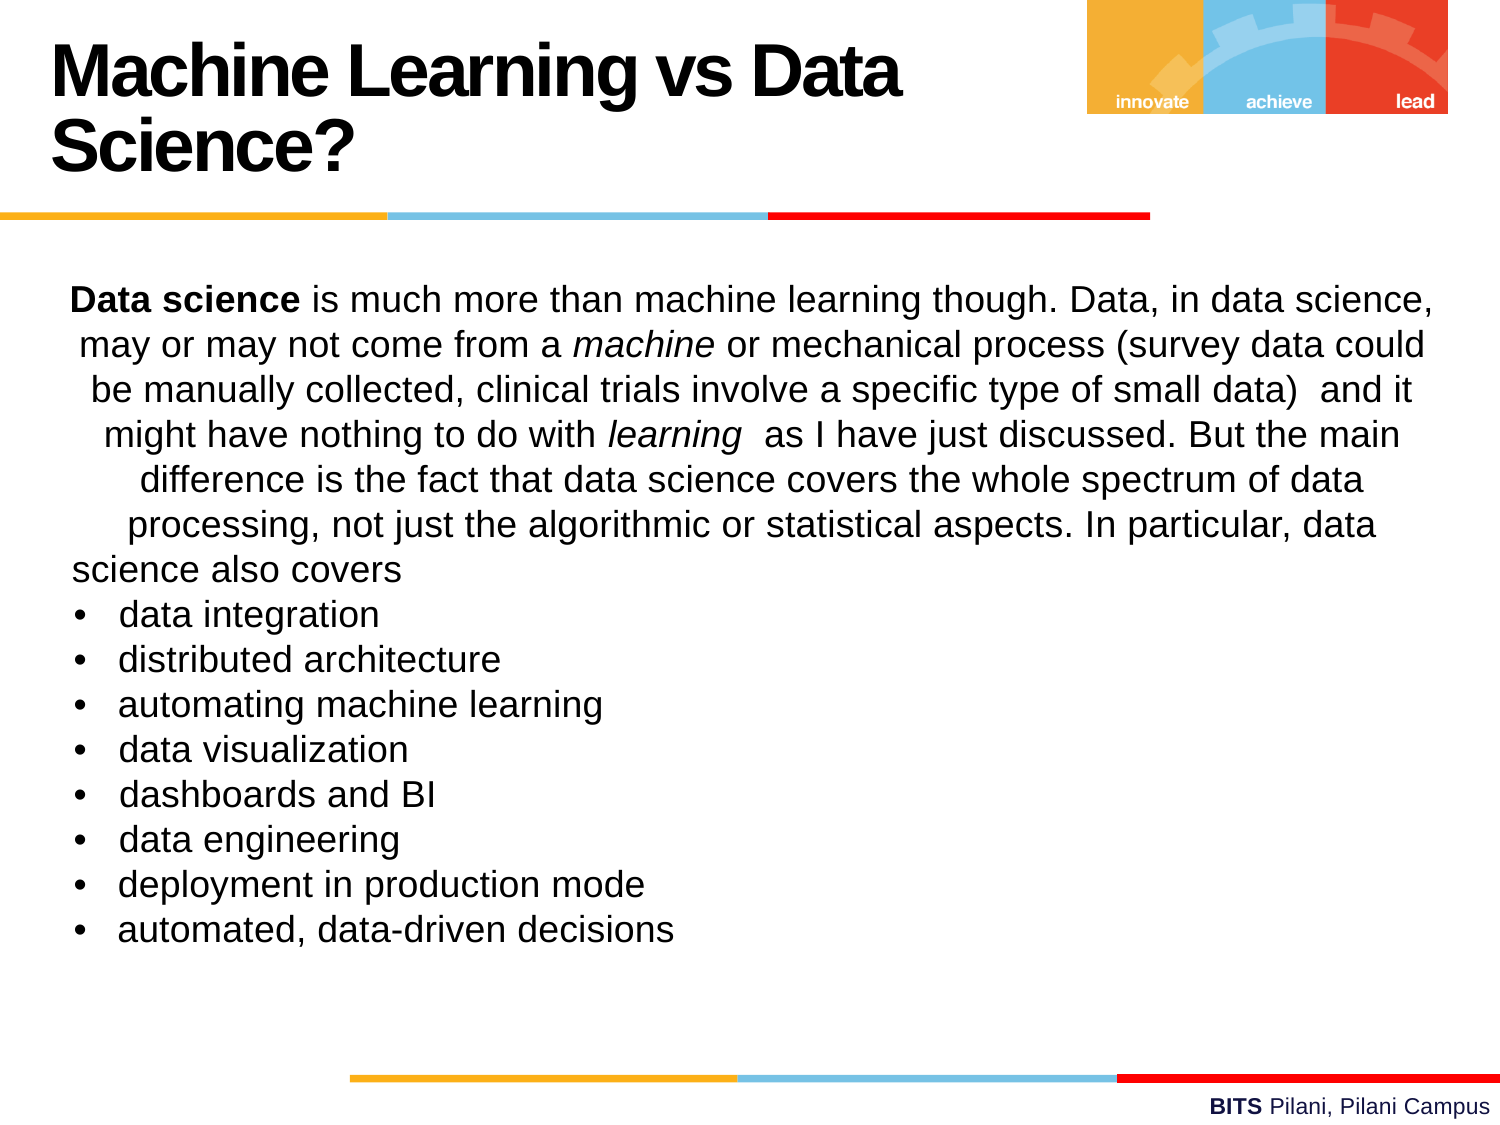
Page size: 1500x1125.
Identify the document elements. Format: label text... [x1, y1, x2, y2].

picture [1117, 1074, 1500, 1083]
text_box automated, data-driven decisions [117, 905, 676, 950]
text_box BITS Pilani, Pilani Campus [1209, 1091, 1492, 1119]
text_box • [73, 860, 87, 905]
text_box • [73, 634, 87, 679]
text_box • [73, 589, 87, 634]
text_box [0, 212, 388, 220]
text_box dashboards and BI [119, 769, 438, 815]
text_box difference is the fact that data science covers the whole spectrum of data [139, 454, 1366, 499]
text_box data visualization [118, 724, 410, 770]
text_box [738, 1074, 1116, 1083]
text_box [388, 212, 768, 220]
text_box Machine Learning vs Data Science? [35, 31, 1179, 193]
text_box data integration [118, 589, 381, 634]
text_box [349, 1074, 738, 1083]
text_box deployment in production mode [117, 860, 647, 905]
text_box processing, not just the algorithmic or statistical aspects. In particular, data [127, 499, 1379, 545]
text_box automating machine learning [117, 679, 605, 725]
text_box be manually collected, clinical trials involve a specific type of small data) and it [90, 364, 1416, 410]
text_box distributed architecture [118, 634, 503, 679]
text_box might have nothing to do with learning as I have just discussed. But the main [103, 409, 1402, 455]
text_box Data science is much more than machine learning though. Data, in data science, [69, 274, 1436, 320]
picture [1087, 0, 1448, 114]
text_box science also covers [71, 544, 403, 590]
text_box • [73, 679, 87, 724]
text_box may or may not come from a machine or mechanical process (survey data could [79, 319, 1427, 365]
text_box data engineering [118, 815, 401, 860]
text_box • [73, 724, 87, 769]
text_box [768, 212, 1151, 220]
text_box • [73, 769, 87, 815]
text_box • [73, 905, 87, 950]
text_box • [73, 815, 87, 860]
